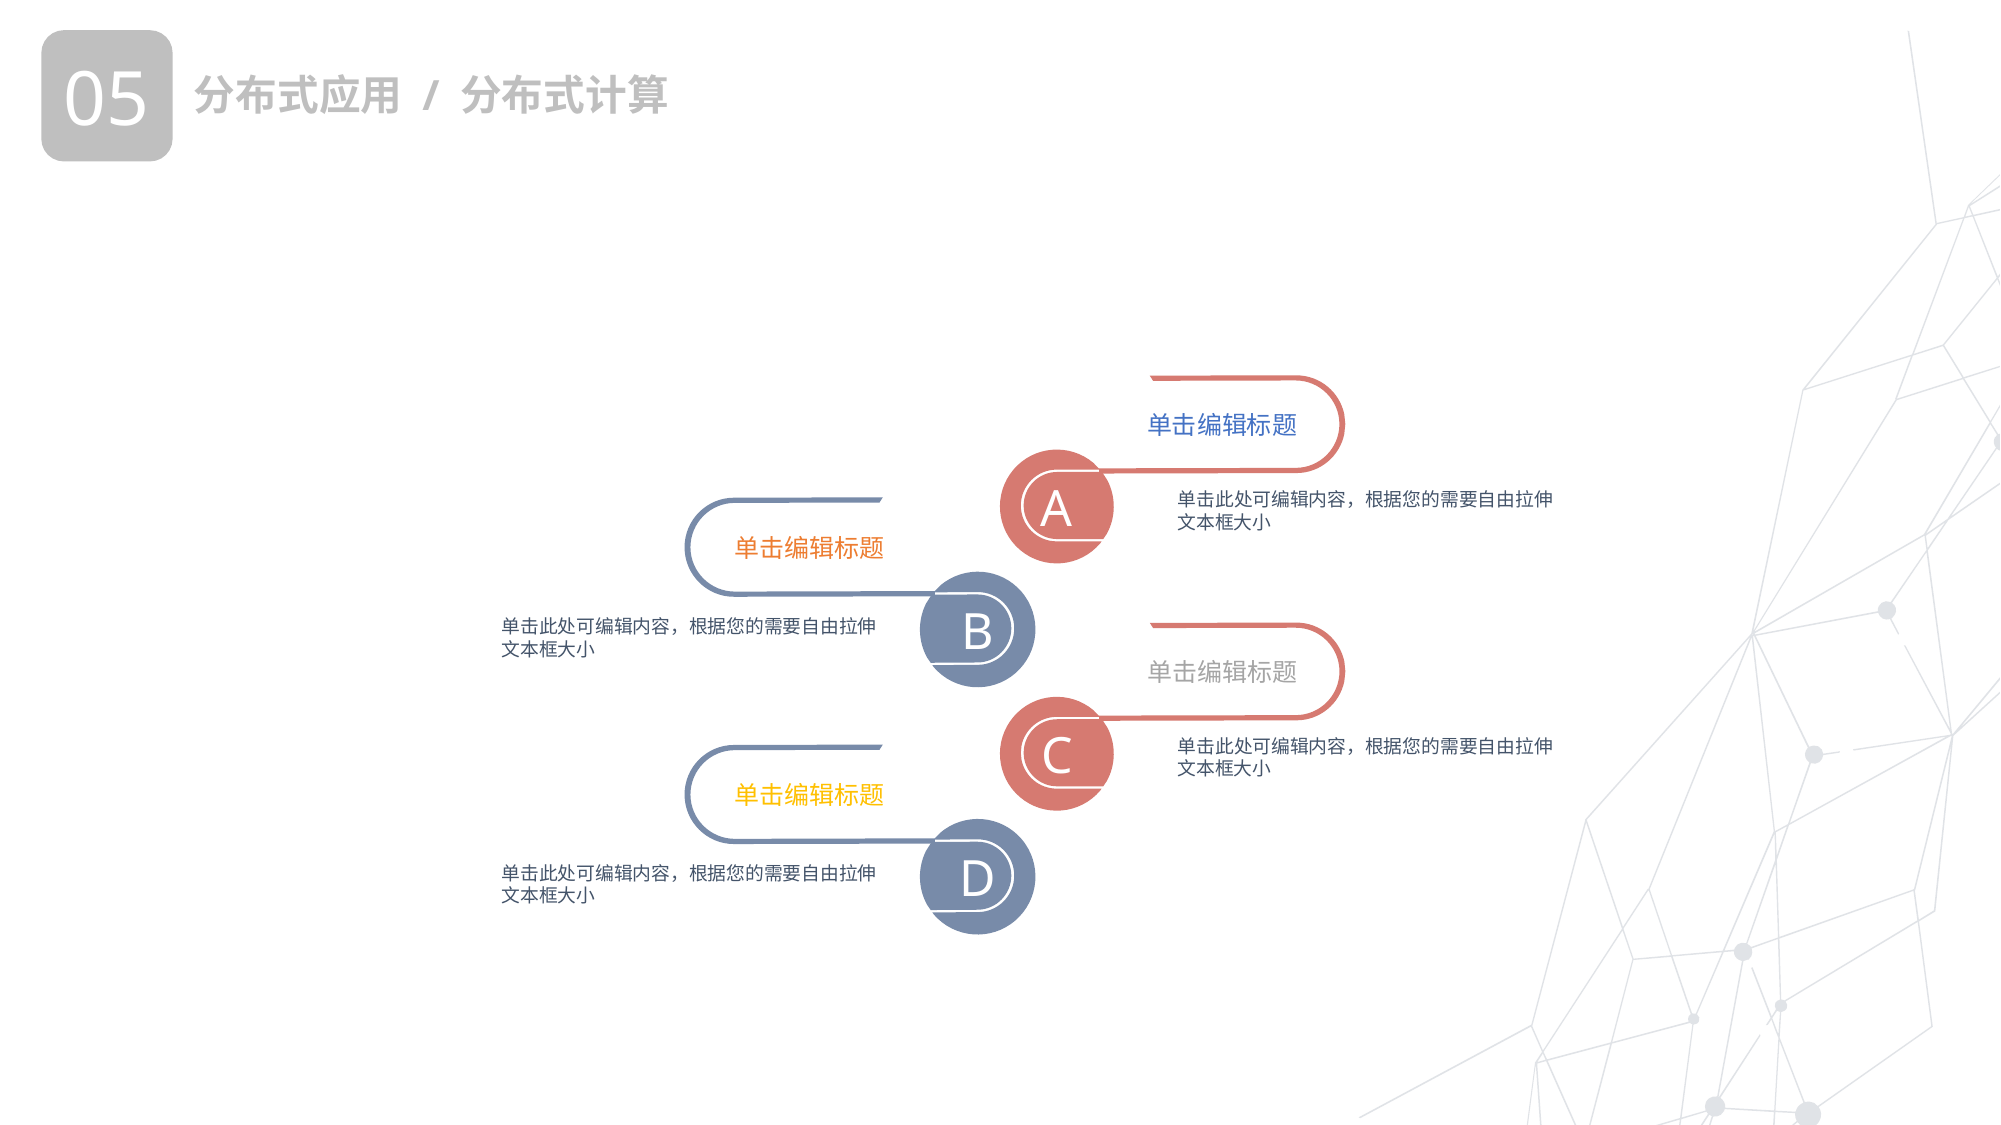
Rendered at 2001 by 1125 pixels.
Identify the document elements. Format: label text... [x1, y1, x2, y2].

text_box 单击此处可编辑内容，根据您的需要自由拉伸文本框大小 [486, 853, 895, 914]
text_box 单击此处可编辑内容，根据您的需要自由拉伸文本框大小 [486, 607, 895, 668]
text_box B [918, 570, 1037, 689]
text_box [1358, 30, 2000, 1125]
text_box 单击编辑标题 [684, 744, 935, 845]
text_box 单击编辑标题 [1098, 622, 1346, 721]
text_box A [998, 448, 1115, 565]
text_box 单击此处可编辑内容，根据您的需要自由拉伸文本框大小 [1162, 480, 1571, 541]
text_box C [998, 695, 1115, 812]
text_box D [918, 817, 1037, 936]
text_box 分布式应用 / 分布式计算 [194, 35, 1346, 138]
text_box 05 [41, 30, 173, 162]
text_box 单击编辑标题 [1098, 375, 1346, 474]
text_box 单击编辑标题 [684, 497, 935, 597]
text_box 单击此处可编辑内容，根据您的需要自由拉伸文本框大小 [1162, 727, 1571, 787]
